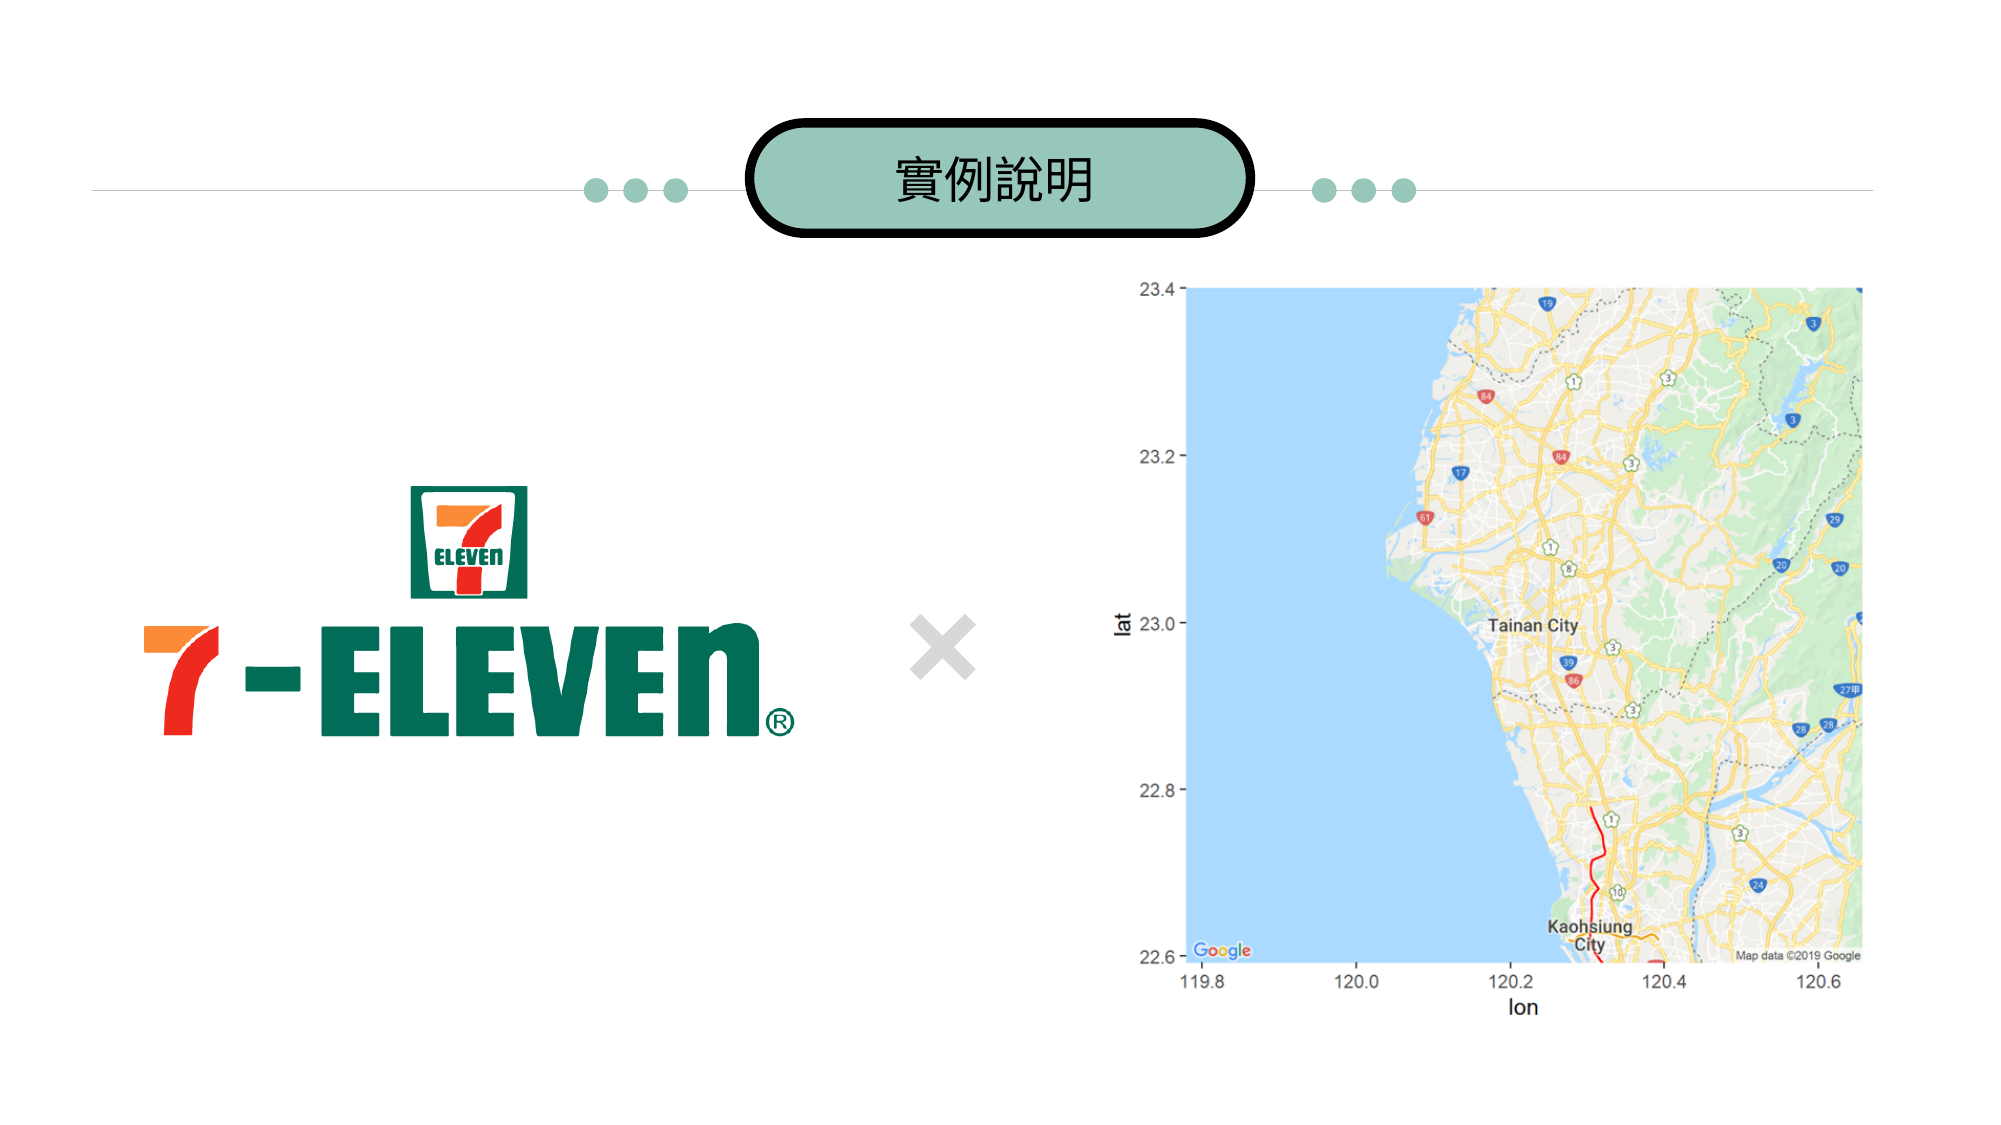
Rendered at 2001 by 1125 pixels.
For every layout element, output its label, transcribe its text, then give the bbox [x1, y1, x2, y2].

text_box 實例說明 [750, 191, 1250, 235]
picture [107, 458, 825, 789]
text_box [1311, 178, 1417, 203]
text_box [583, 178, 688, 203]
text_box 實例說明 [748, 121, 1252, 190]
text_box × [885, 543, 1114, 738]
picture [1114, 273, 1874, 1020]
